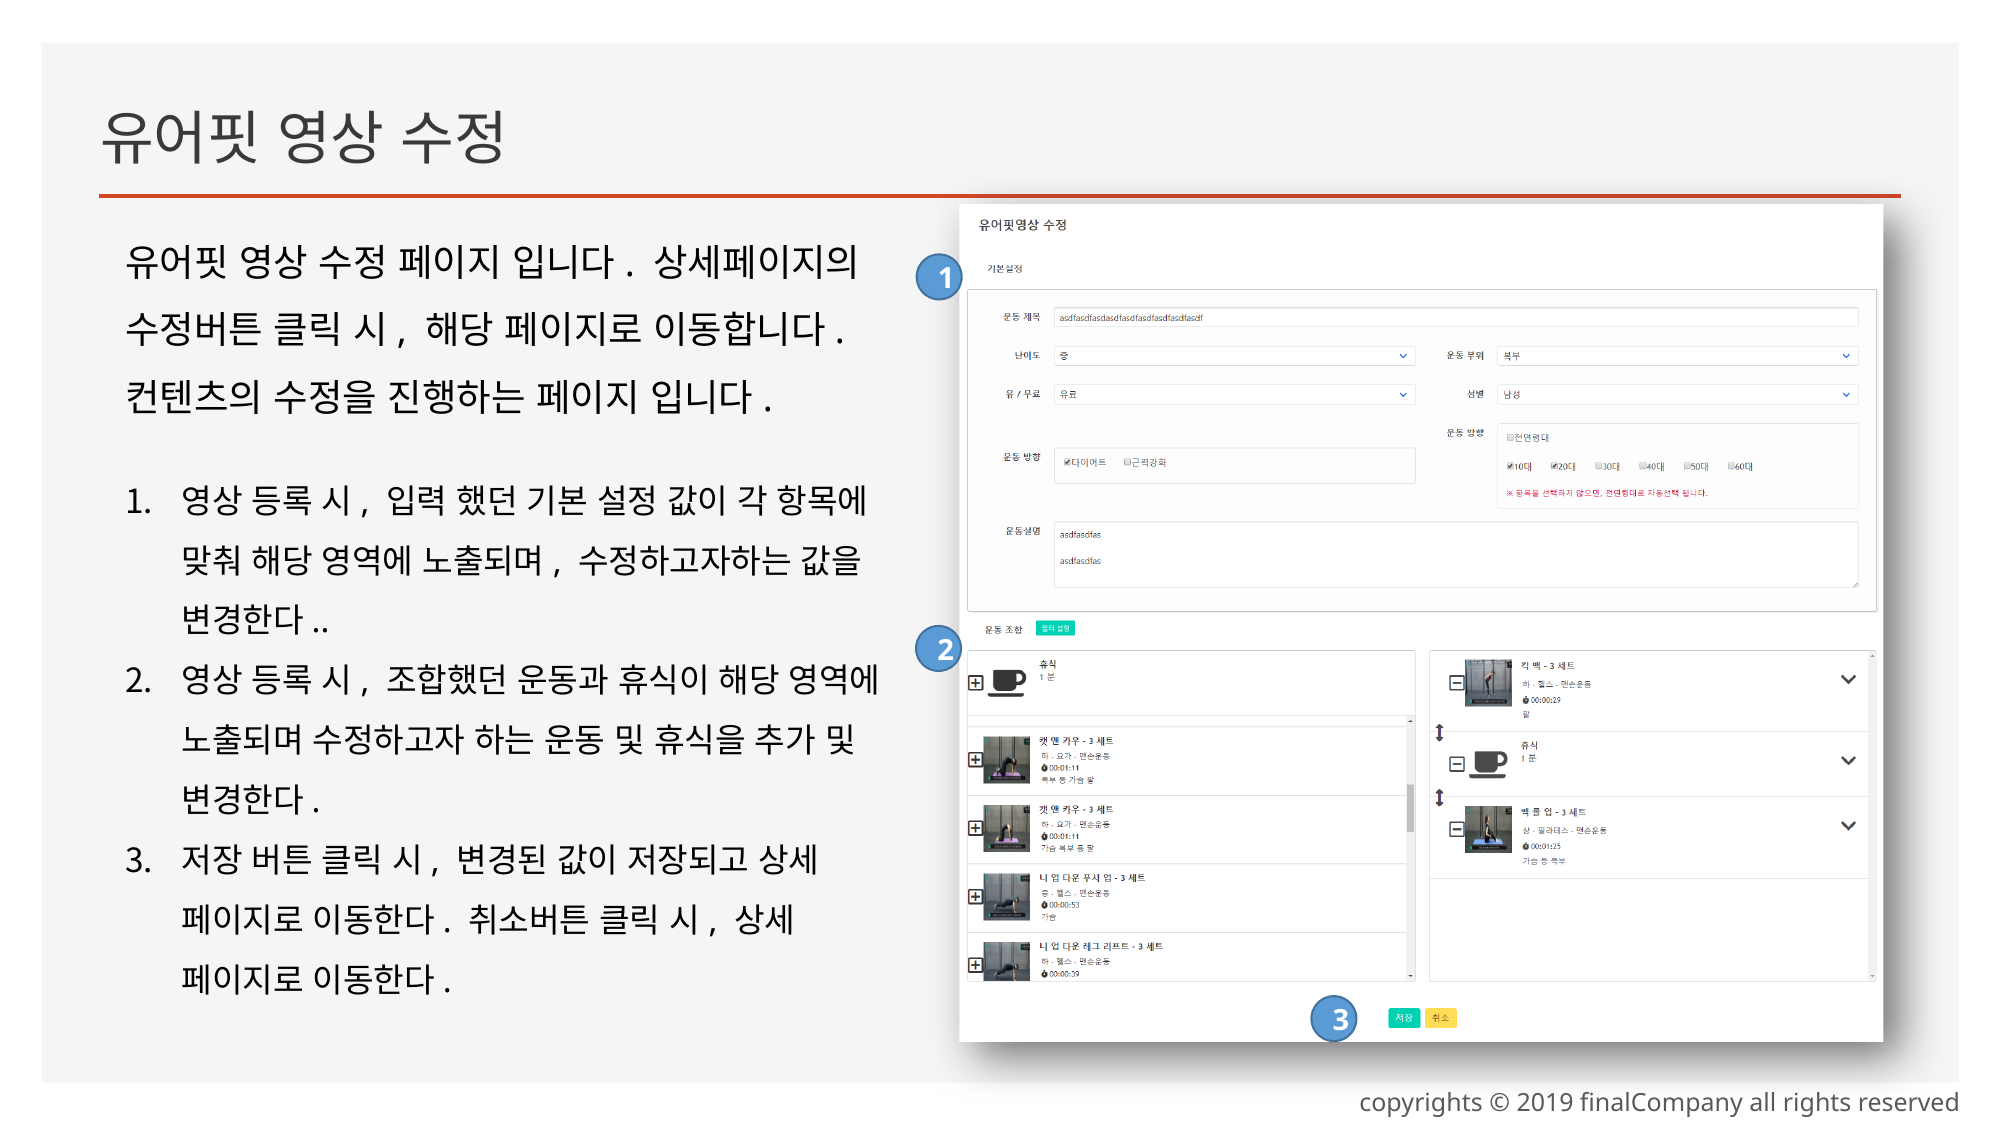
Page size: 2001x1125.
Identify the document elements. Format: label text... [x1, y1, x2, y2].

picture [959, 204, 1884, 1042]
text_box copyrights © 2019 finalCompany all rights reserved [1184, 1071, 2000, 1125]
title 유어핏 영상 수정 [85, 73, 1447, 179]
text_box 2 [915, 624, 959, 672]
text_box 1 [915, 253, 959, 301]
text_box 유어핏 영상 수정 페이지 입니다. 상세페이지의 수정버튼 클릭 시, 해당 페이지로 이동합니다. 컨텐츠의 수정을 진행하는 페이지 입니다. 영상 등록 시, 입력 했던 기본 설정 값이 각 항목에 맞춰 해당 영역에 노출되며, 수정하고자하는 값을 변경한다.. 영상 등록 시, 조합했던 운동과 휴식이 해당 영역에 노출되며 수정하고자 하는 운동 및 휴식을 추가 및 변경한다. 저장 버튼 클릭 시, 변경된 값이 저장되고 상세 페이지로 이동한다. 취소버튼 클릭 시, 상세 페이지로 이동한다. [110, 208, 900, 1007]
